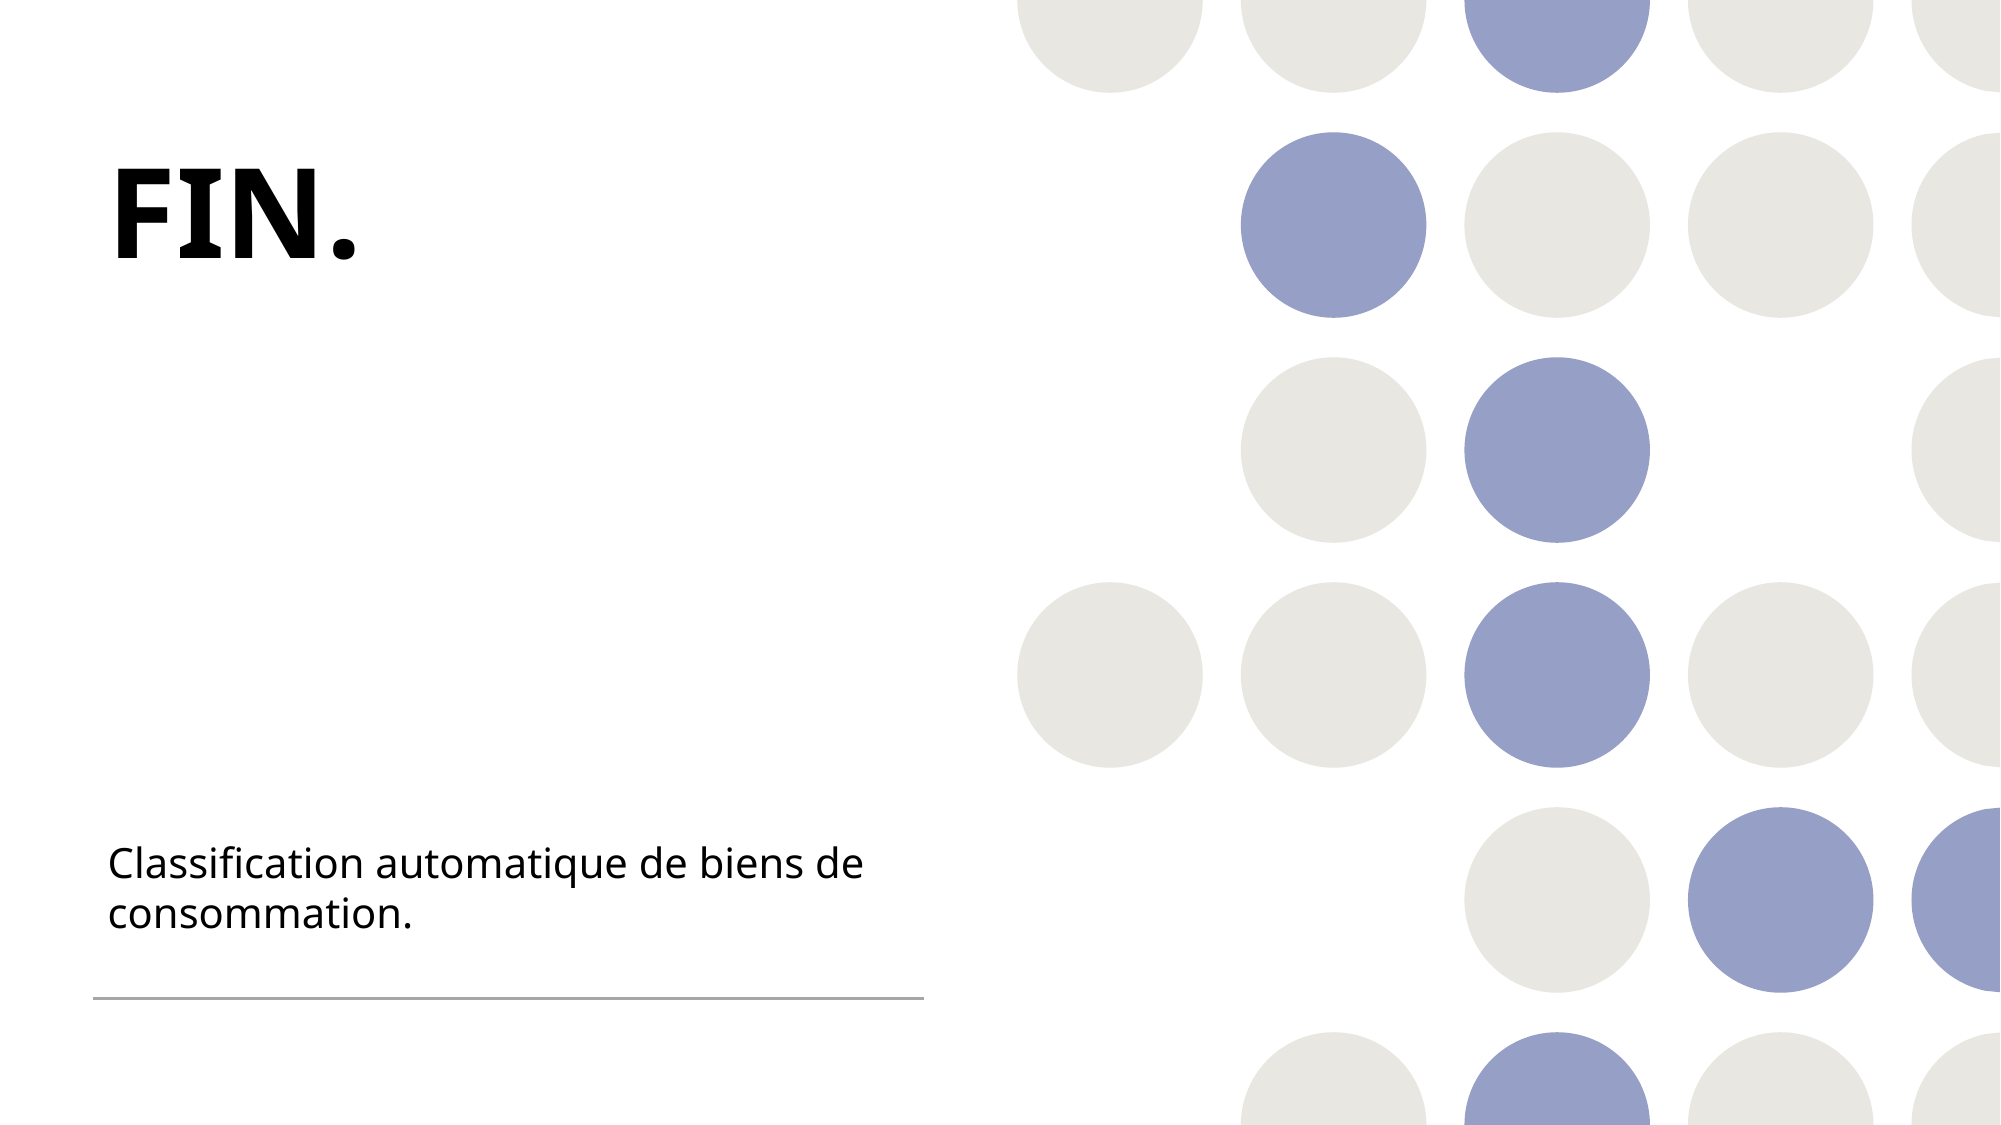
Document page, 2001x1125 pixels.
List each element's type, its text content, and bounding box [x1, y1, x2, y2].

title FIN. [92, 126, 924, 597]
subtitle Classification automatique de biens de consommation. [92, 702, 924, 945]
